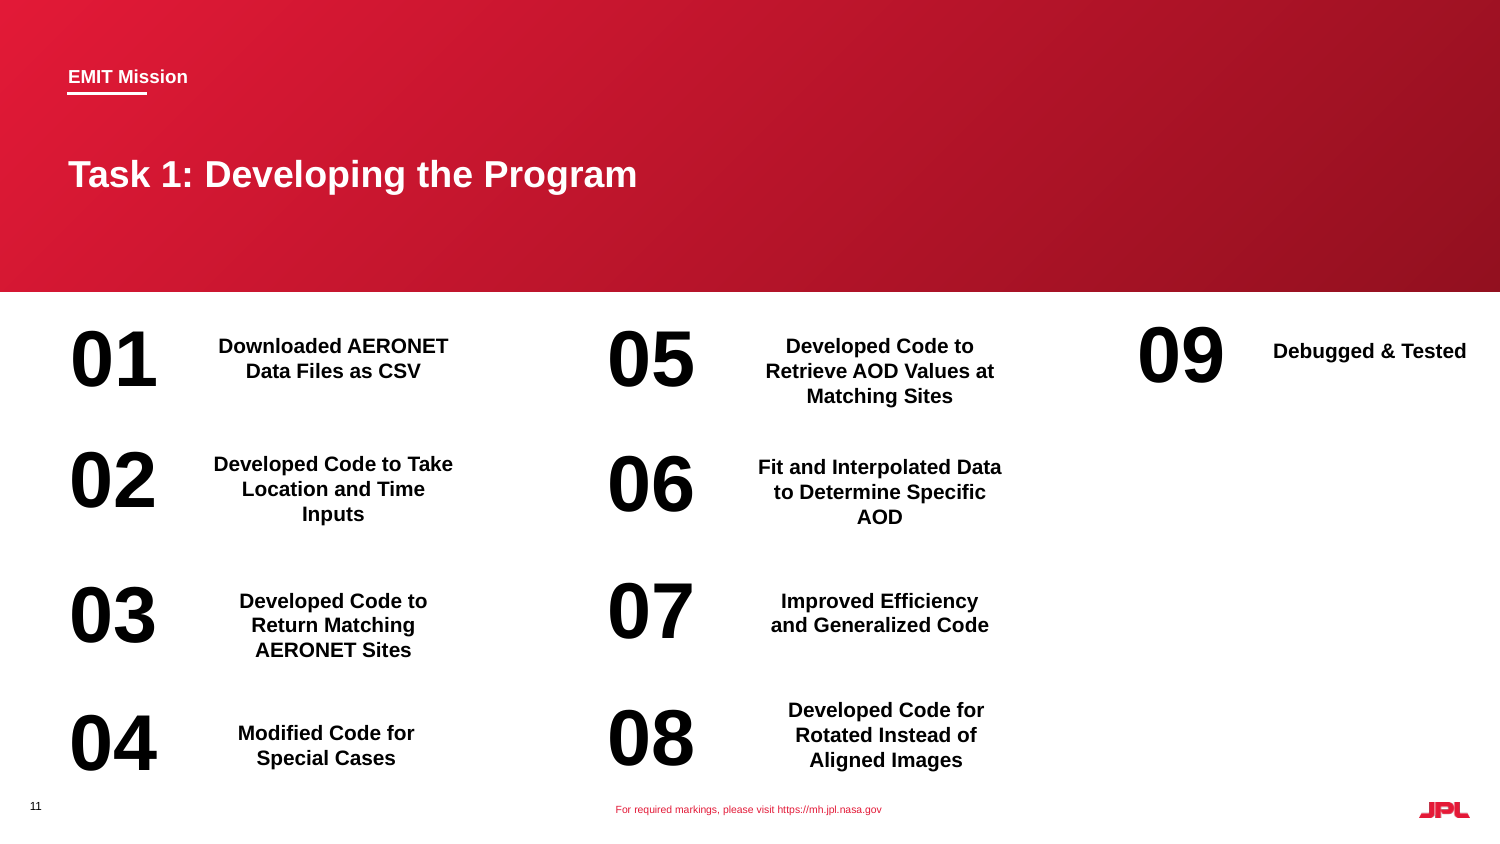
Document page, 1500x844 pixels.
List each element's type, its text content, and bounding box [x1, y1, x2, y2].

text_box 03 [44, 570, 163, 656]
text_box 08 [583, 693, 700, 787]
text_box Fit and Interpolated Data to Determine Specific AOD [750, 449, 1010, 543]
text_box 09 [1113, 309, 1230, 404]
text_box 05 [584, 313, 700, 406]
list EMIT Mission [68, 44, 1432, 86]
text_box Developed Code to Return Matching AERONET Sites [203, 582, 464, 677]
text_box Developed Code to Retrieve AOD Values at Matching Sites [750, 327, 1010, 422]
text_box Developed Code to Take Location and Time Inputs [203, 446, 464, 516]
text_box Modified Code for Special Cases [196, 715, 457, 810]
text_box 04 [44, 698, 163, 790]
picture [1419, 802, 1470, 819]
text_box [1200, 327, 1461, 422]
text_box Downloaded AERONET Data Files as CSV [203, 327, 464, 398]
text_box 07 [583, 565, 700, 660]
text_box Improved Efficiency and Generalized Code [761, 582, 998, 677]
text_box Debugged & Tested [1240, 333, 1500, 427]
text_box 06 [583, 438, 700, 533]
text_box 02 [42, 435, 163, 527]
text_box 01 [44, 313, 163, 399]
slide_number 11 [29, 314, 45, 821]
text_box Developed Code for Rotated Instead of Aligned Images [756, 692, 1017, 786]
list Task 1: Developing the Program [68, 135, 1432, 269]
